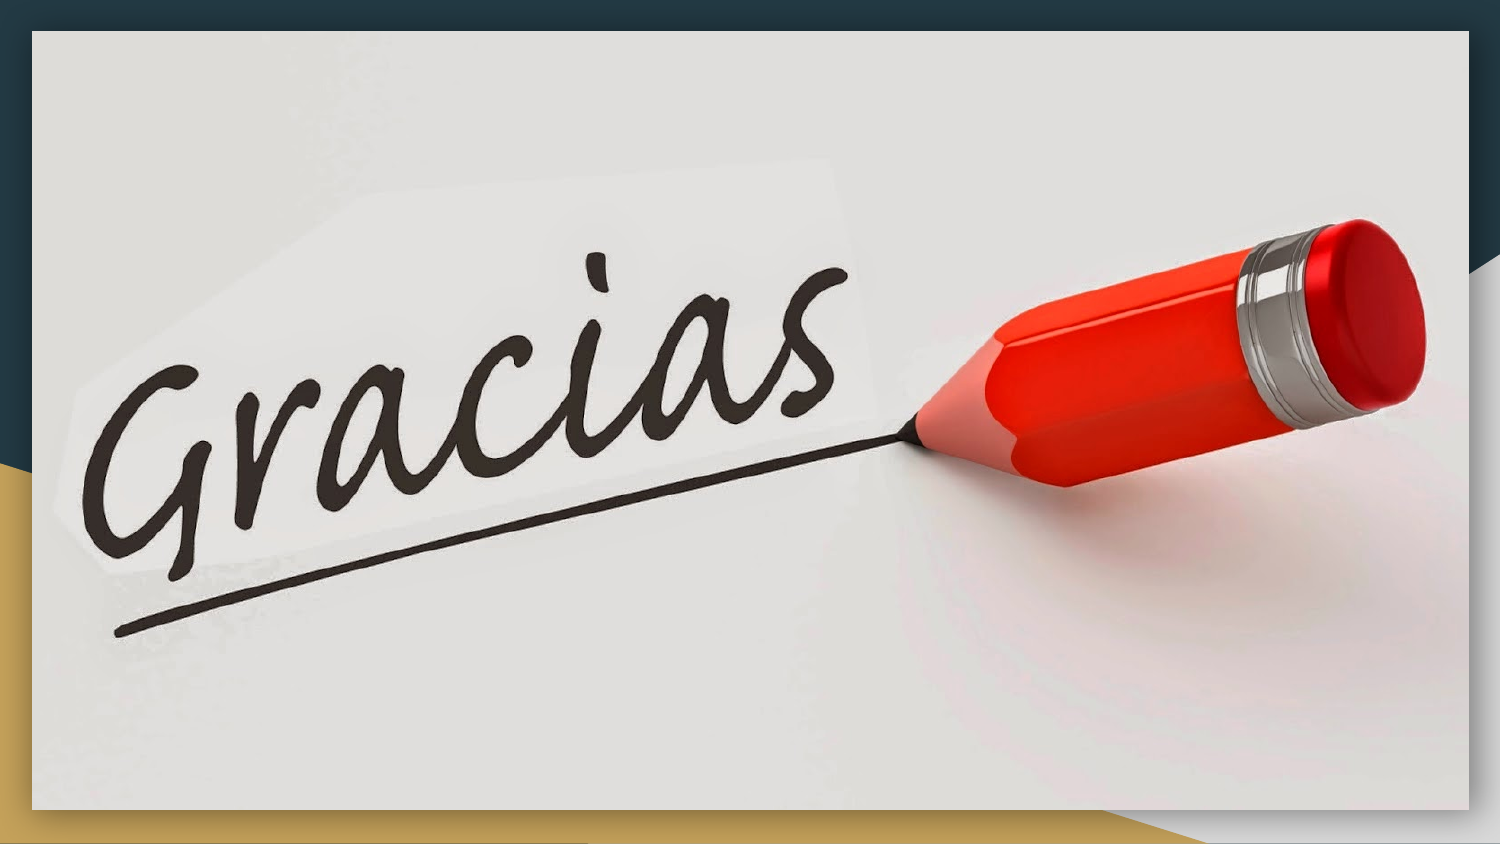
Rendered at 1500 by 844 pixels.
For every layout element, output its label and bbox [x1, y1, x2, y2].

picture [31, 31, 1469, 810]
